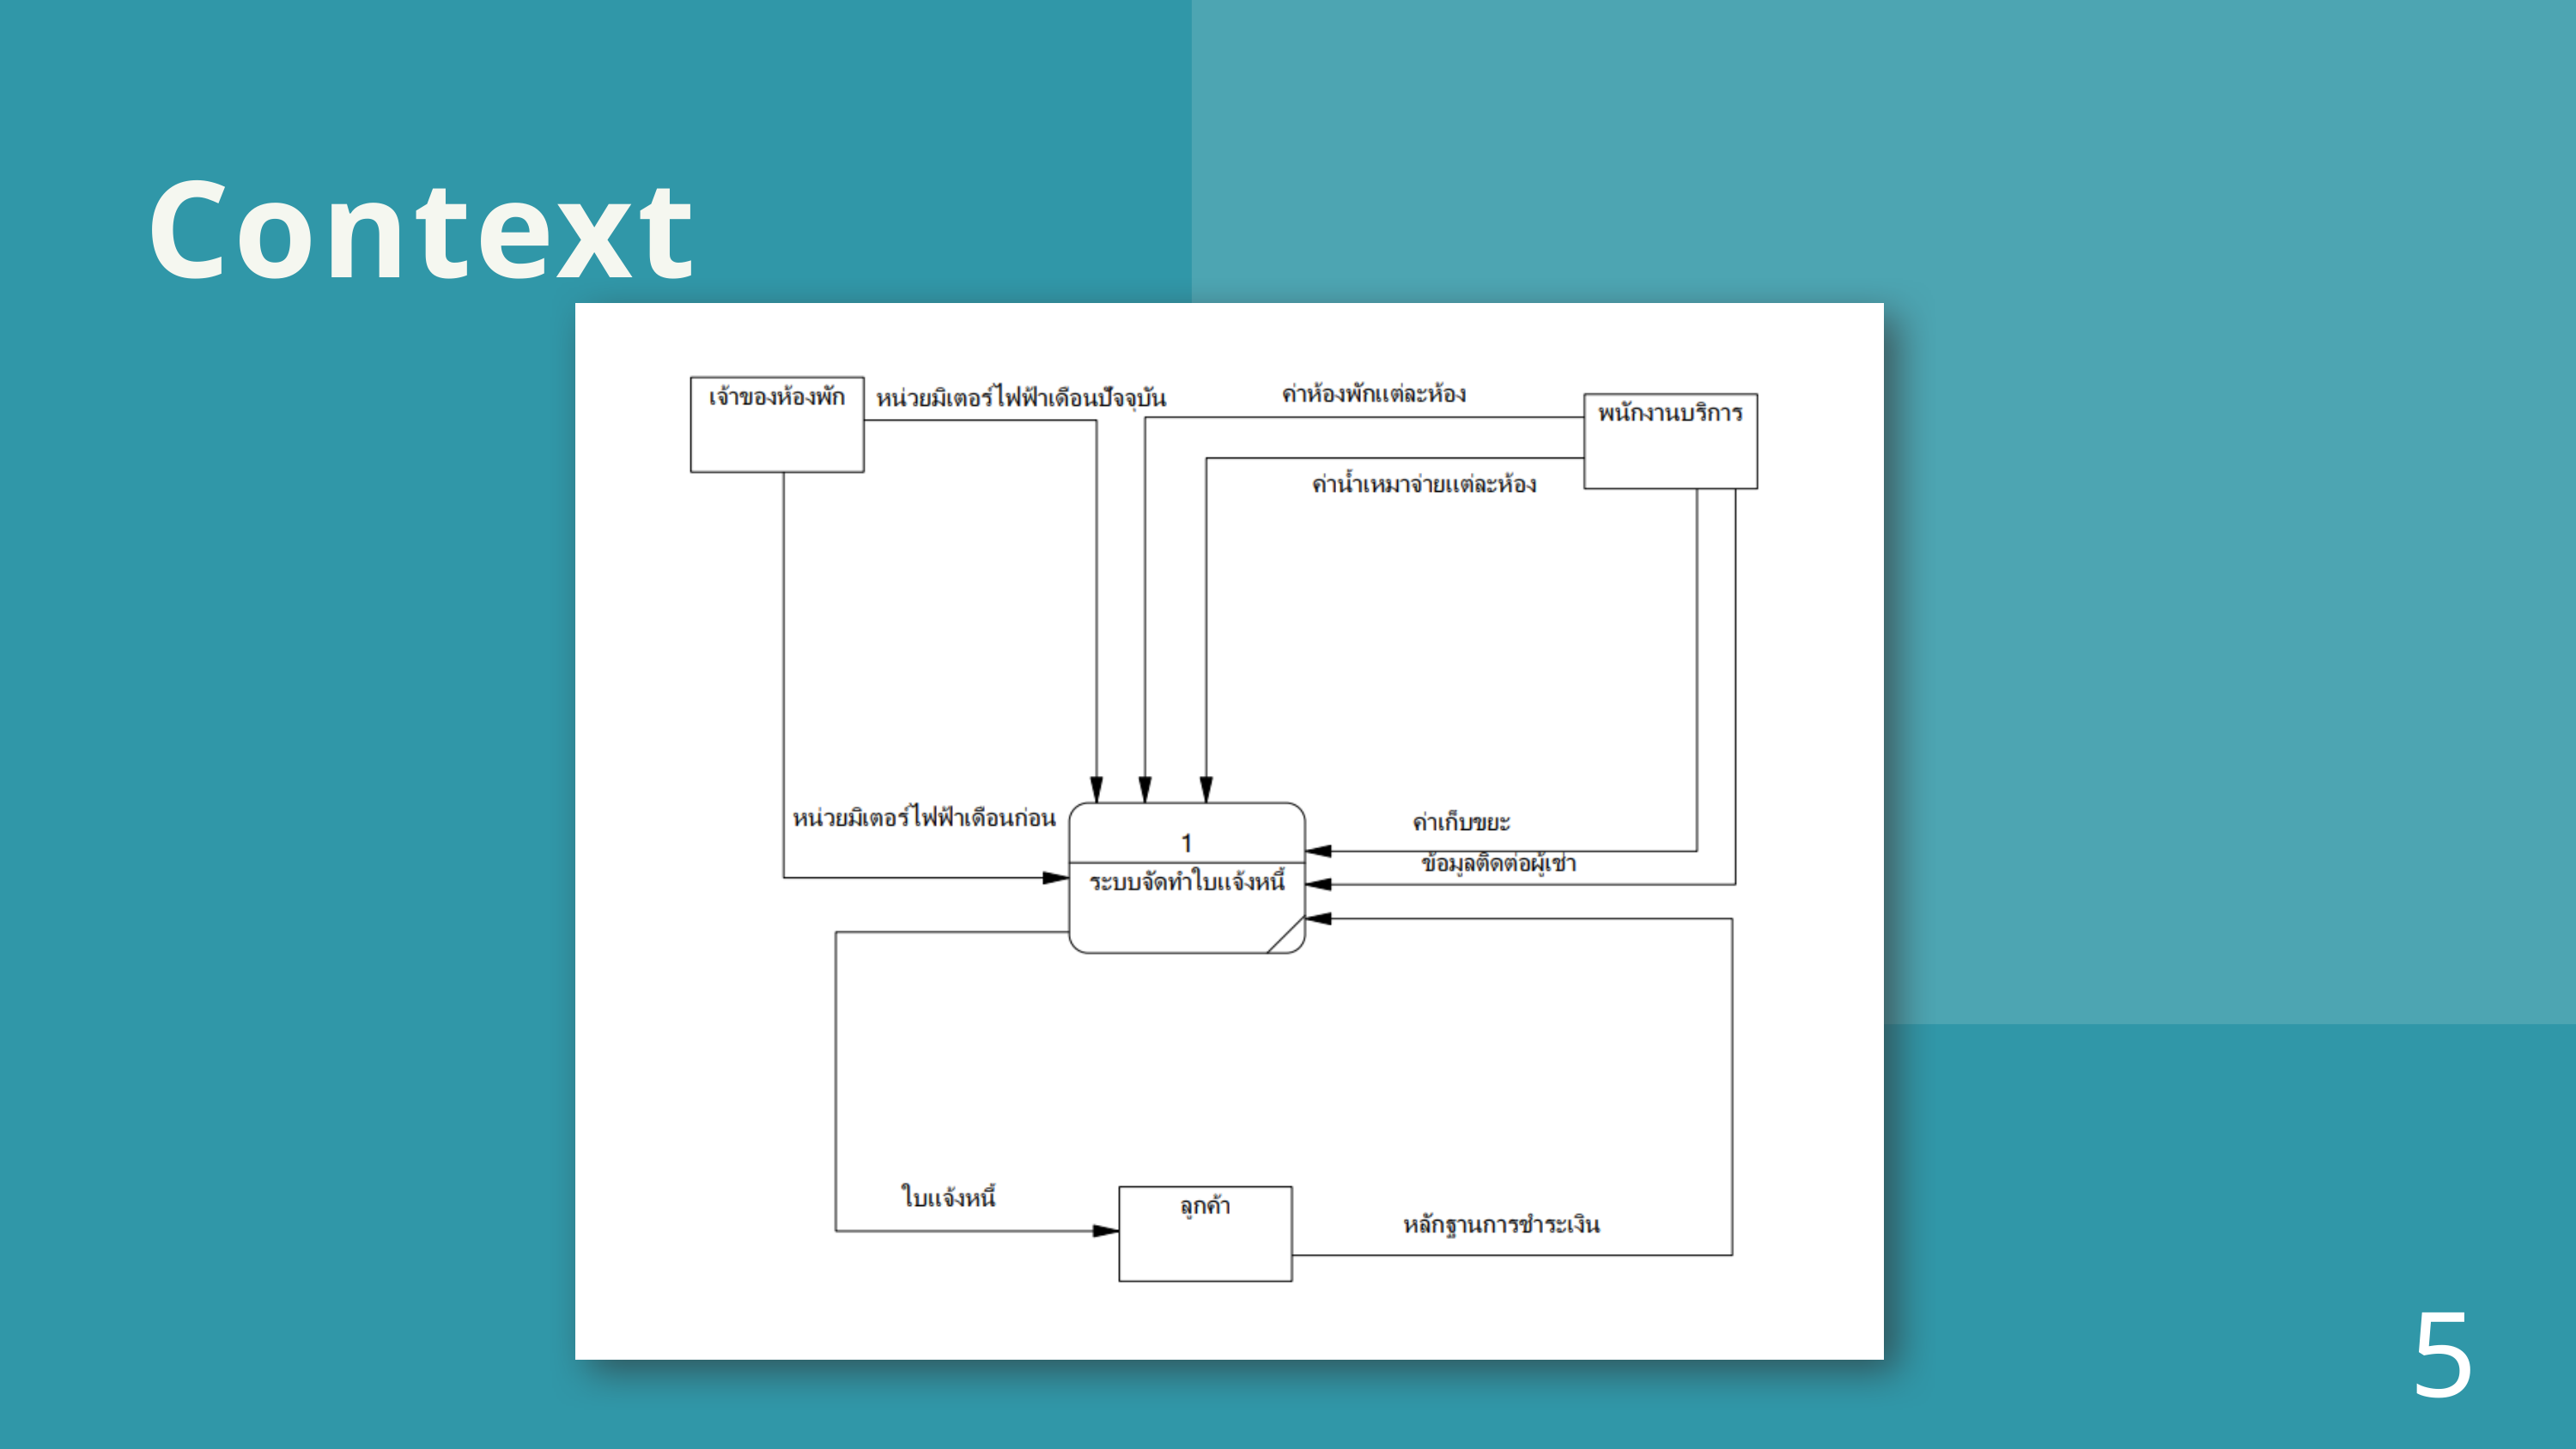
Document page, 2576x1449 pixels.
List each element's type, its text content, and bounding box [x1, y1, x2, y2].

picture [574, 303, 1885, 1360]
text_box [1191, 0, 2576, 1025]
slide_number 5 [2190, 1333, 2490, 1385]
text_box Context [144, 143, 1338, 306]
